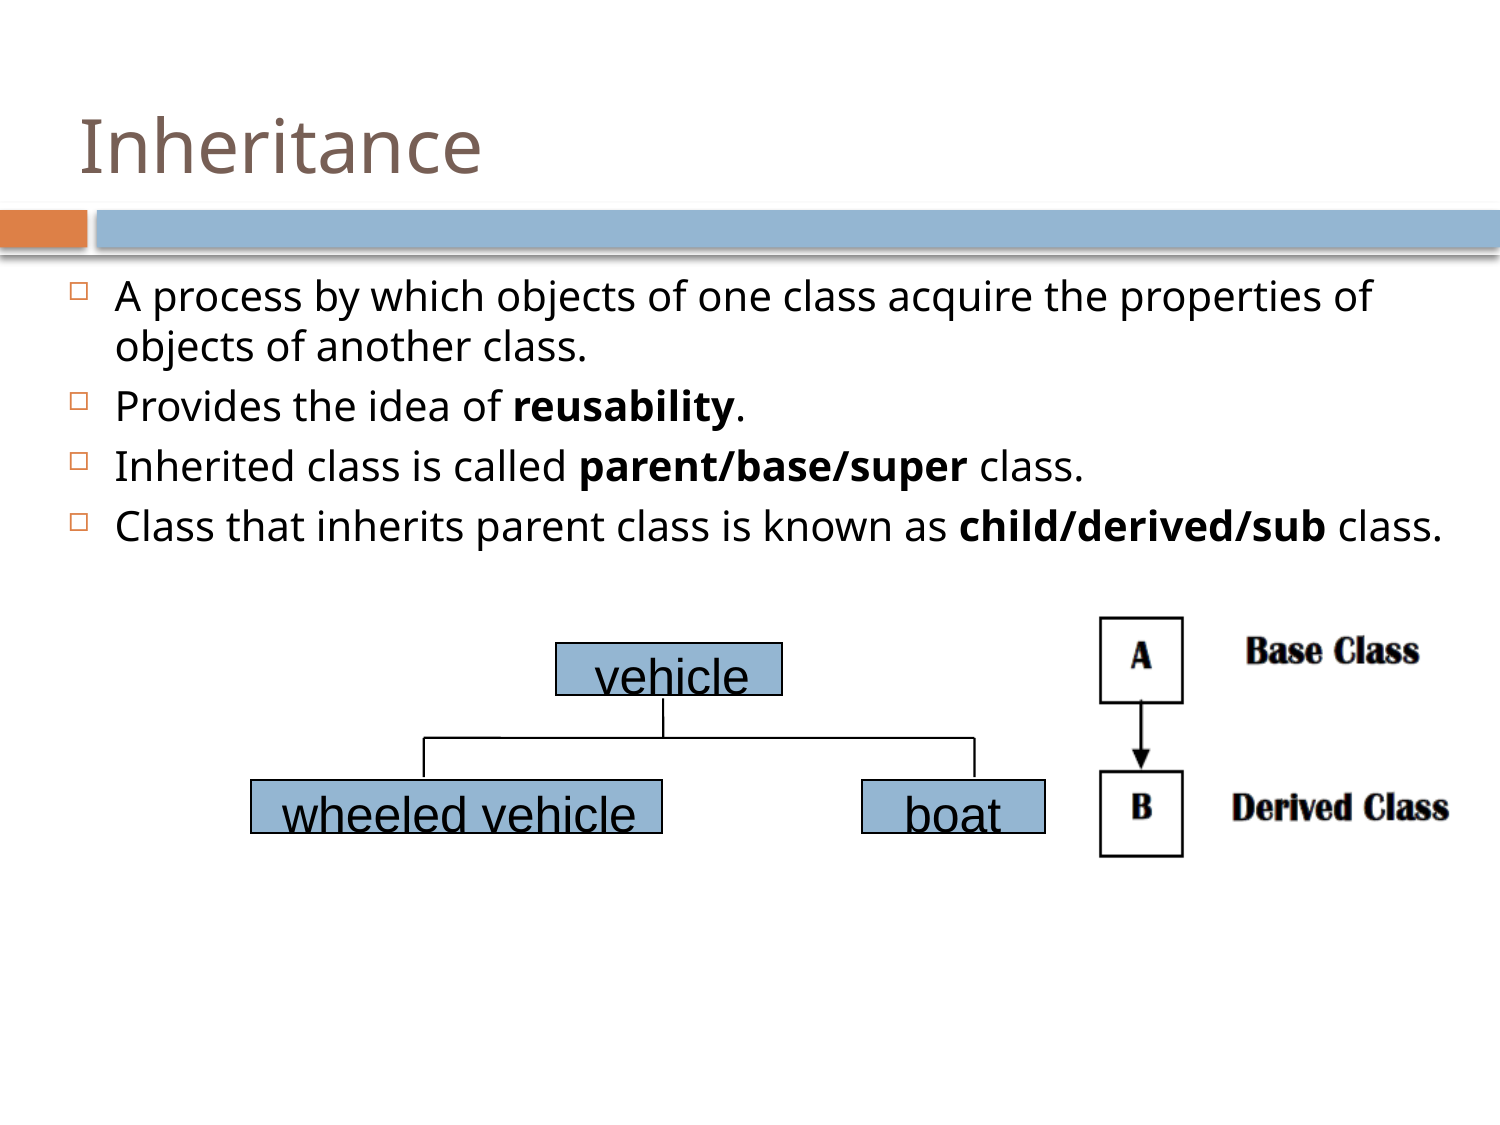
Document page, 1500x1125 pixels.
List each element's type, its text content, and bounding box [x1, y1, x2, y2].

list A process by which objects of one class acquire the properties of objects of another class. Provides the idea of reusability. Inherited class is called parent/base/super class. Class that inherits parent class is known as child/derived/sub class. [53, 262, 1459, 598]
title Inheritance [64, 37, 1400, 250]
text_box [250, 636, 1046, 835]
picture [1091, 609, 1459, 870]
